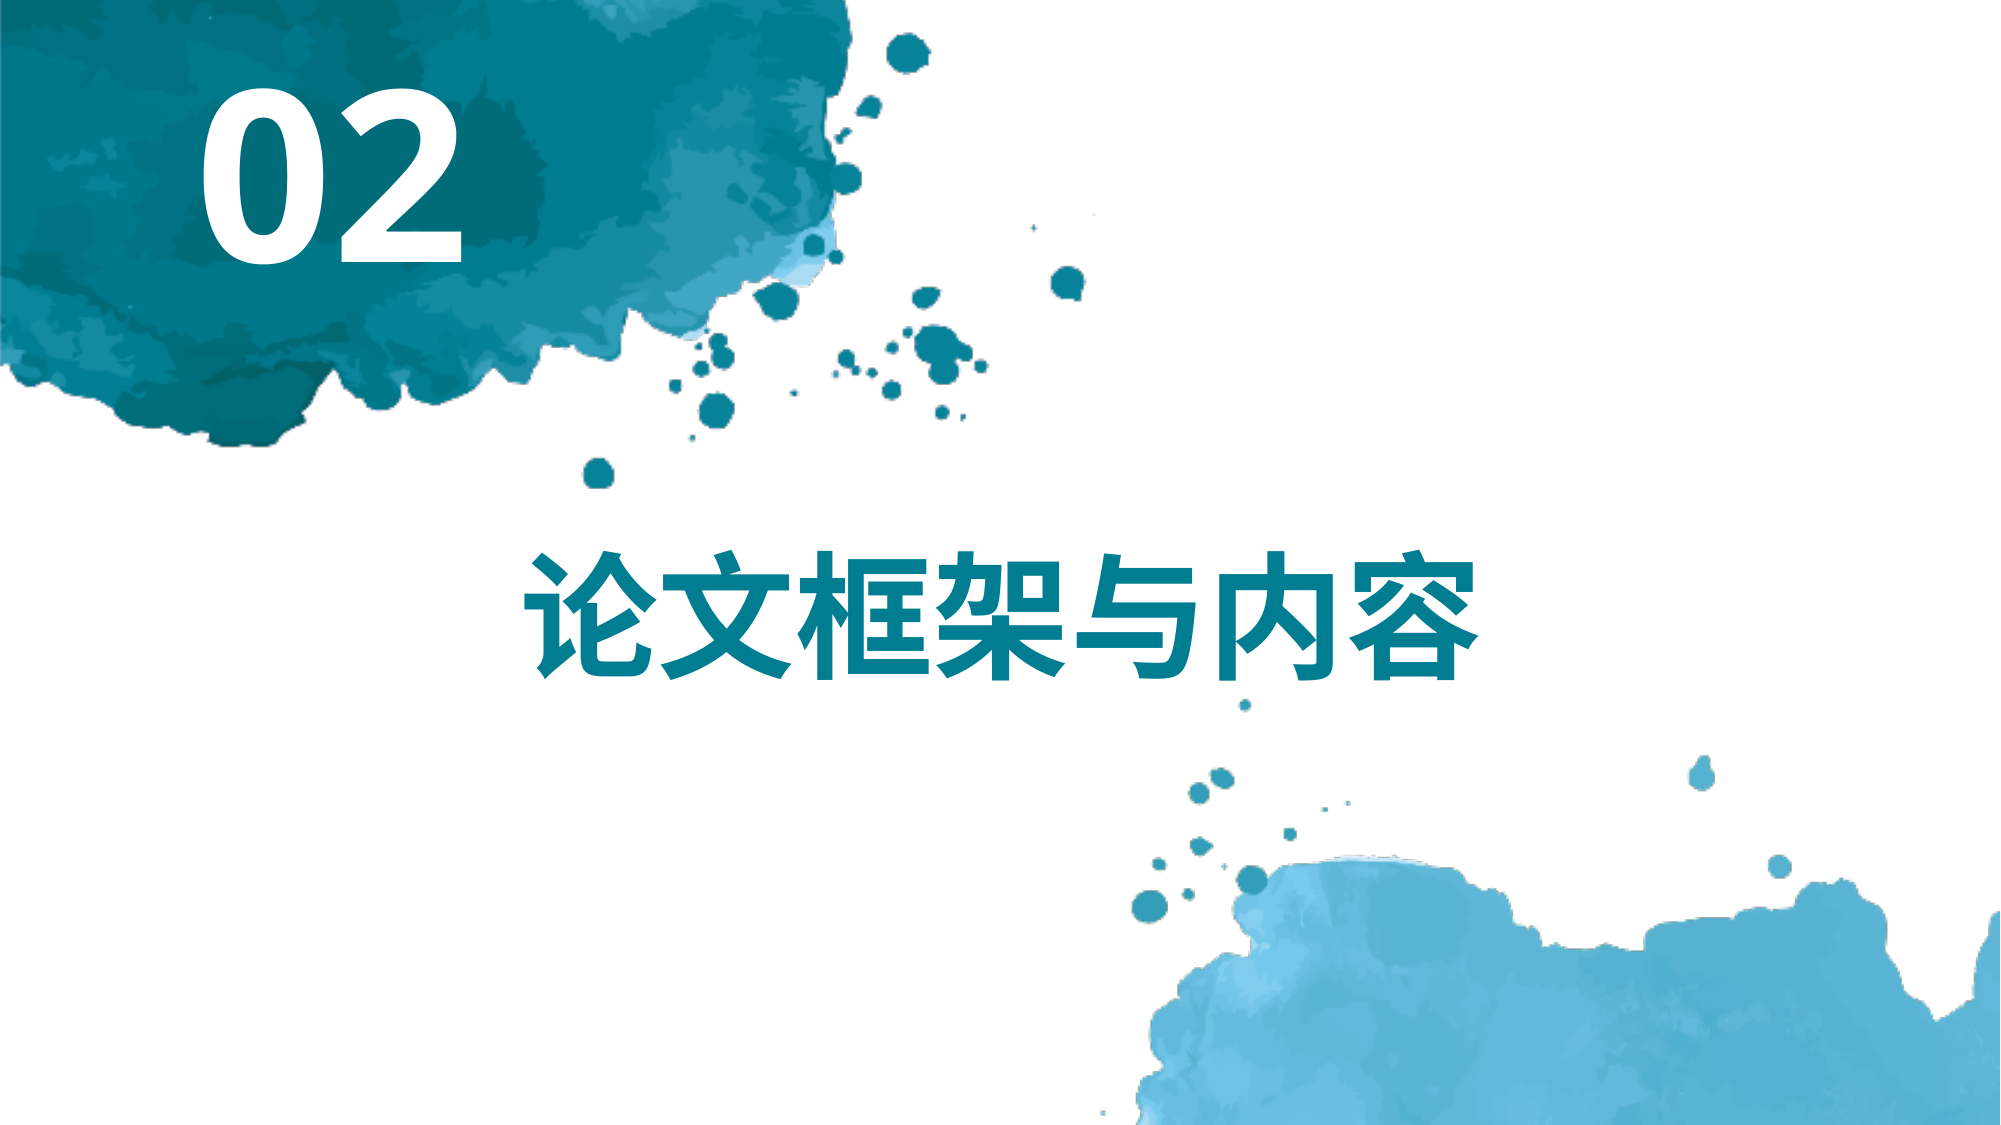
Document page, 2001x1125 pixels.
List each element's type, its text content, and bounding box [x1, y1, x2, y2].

text_box 论文框架与内容 [1228, 523, 1498, 621]
picture [0, 0, 2000, 1125]
text_box 论文框架与内容 [505, 622, 896, 704]
